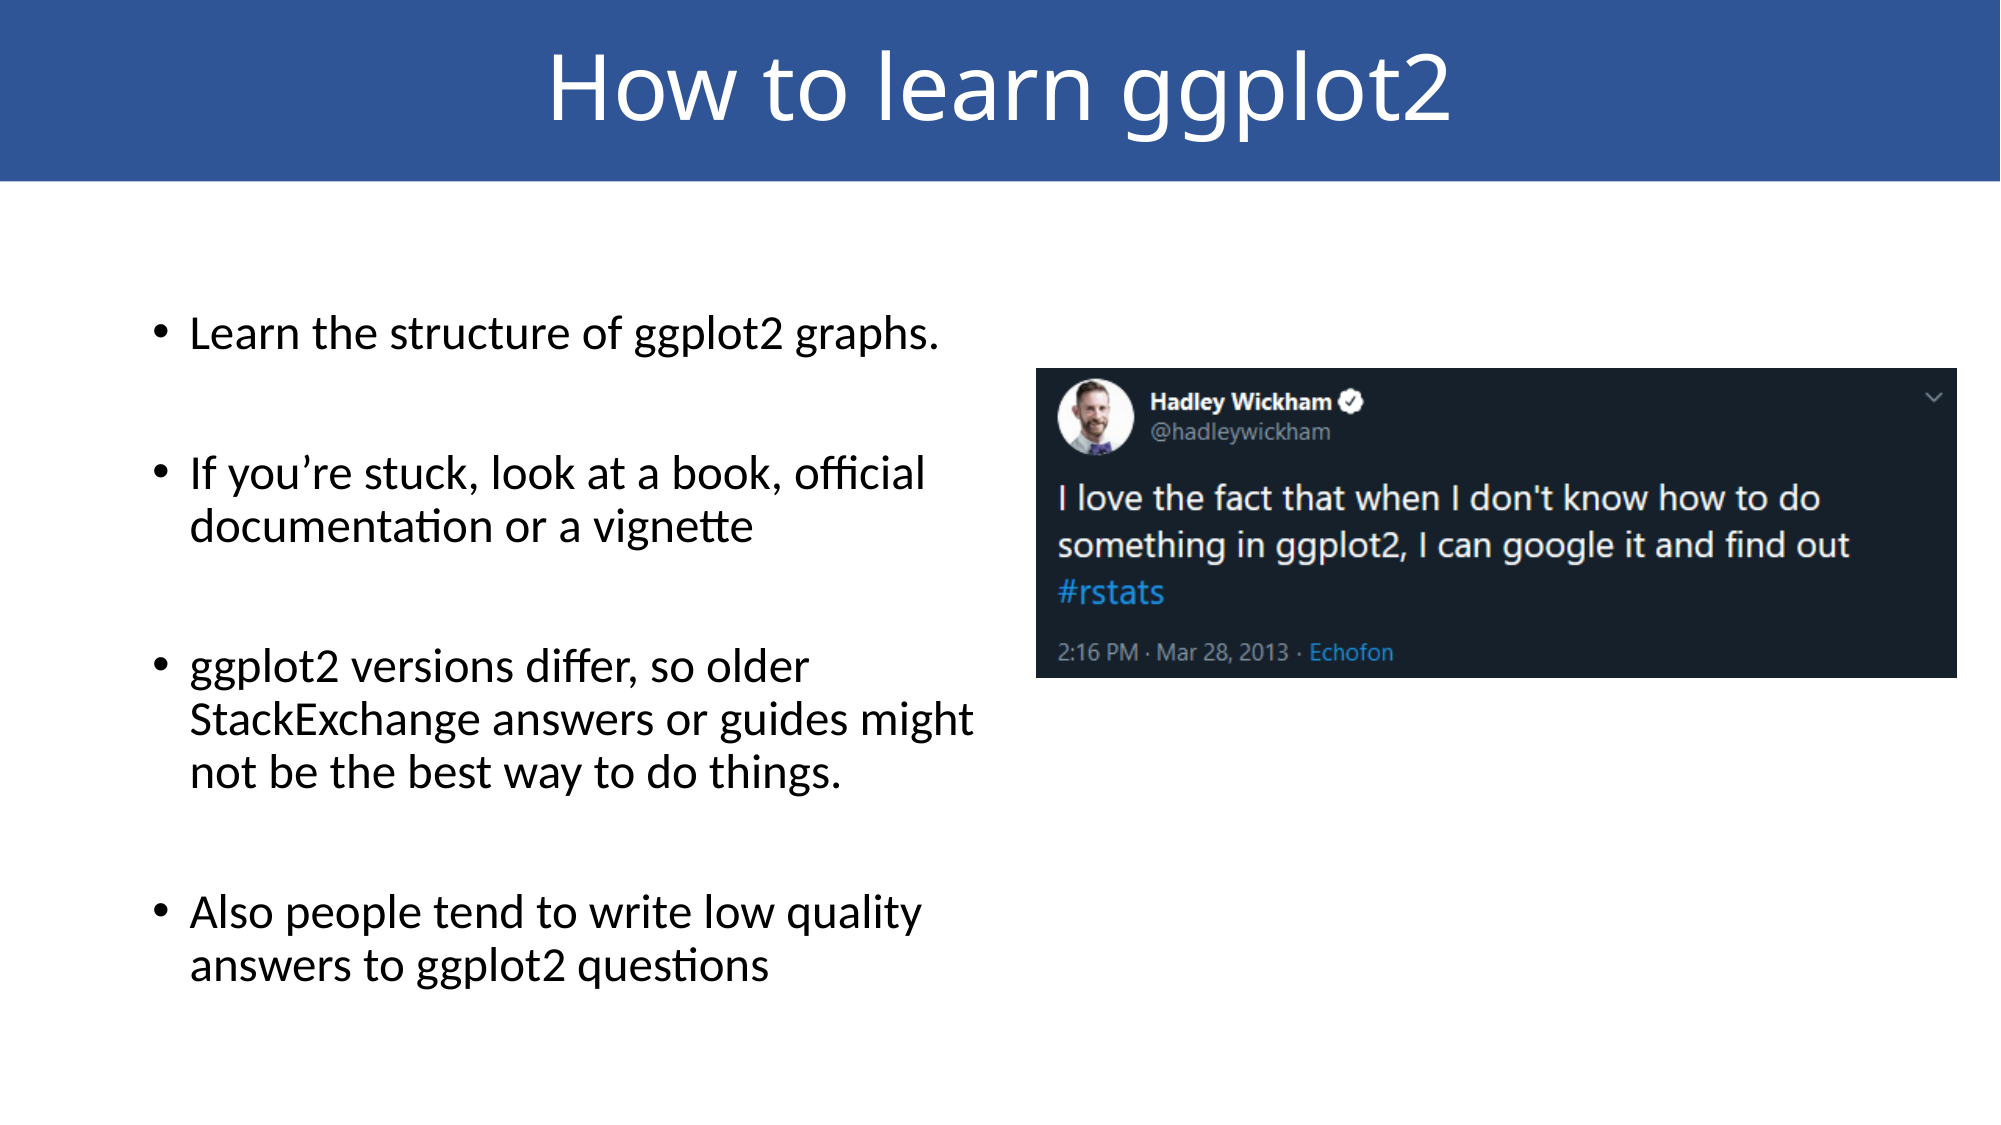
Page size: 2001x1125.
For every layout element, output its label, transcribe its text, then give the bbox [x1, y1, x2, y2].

picture [1035, 368, 1957, 678]
title How to learn ggplot2 [0, 0, 2000, 182]
list Learn the structure of ggplot2 graphs. If you’re stuck, look at a book, official documentation or a vignette ggplot2 versions differ, so older StackExchange answers or guides might not be the best way to do things. Also people tend to write low quality answers to ggplot2 questions [137, 299, 1000, 1014]
